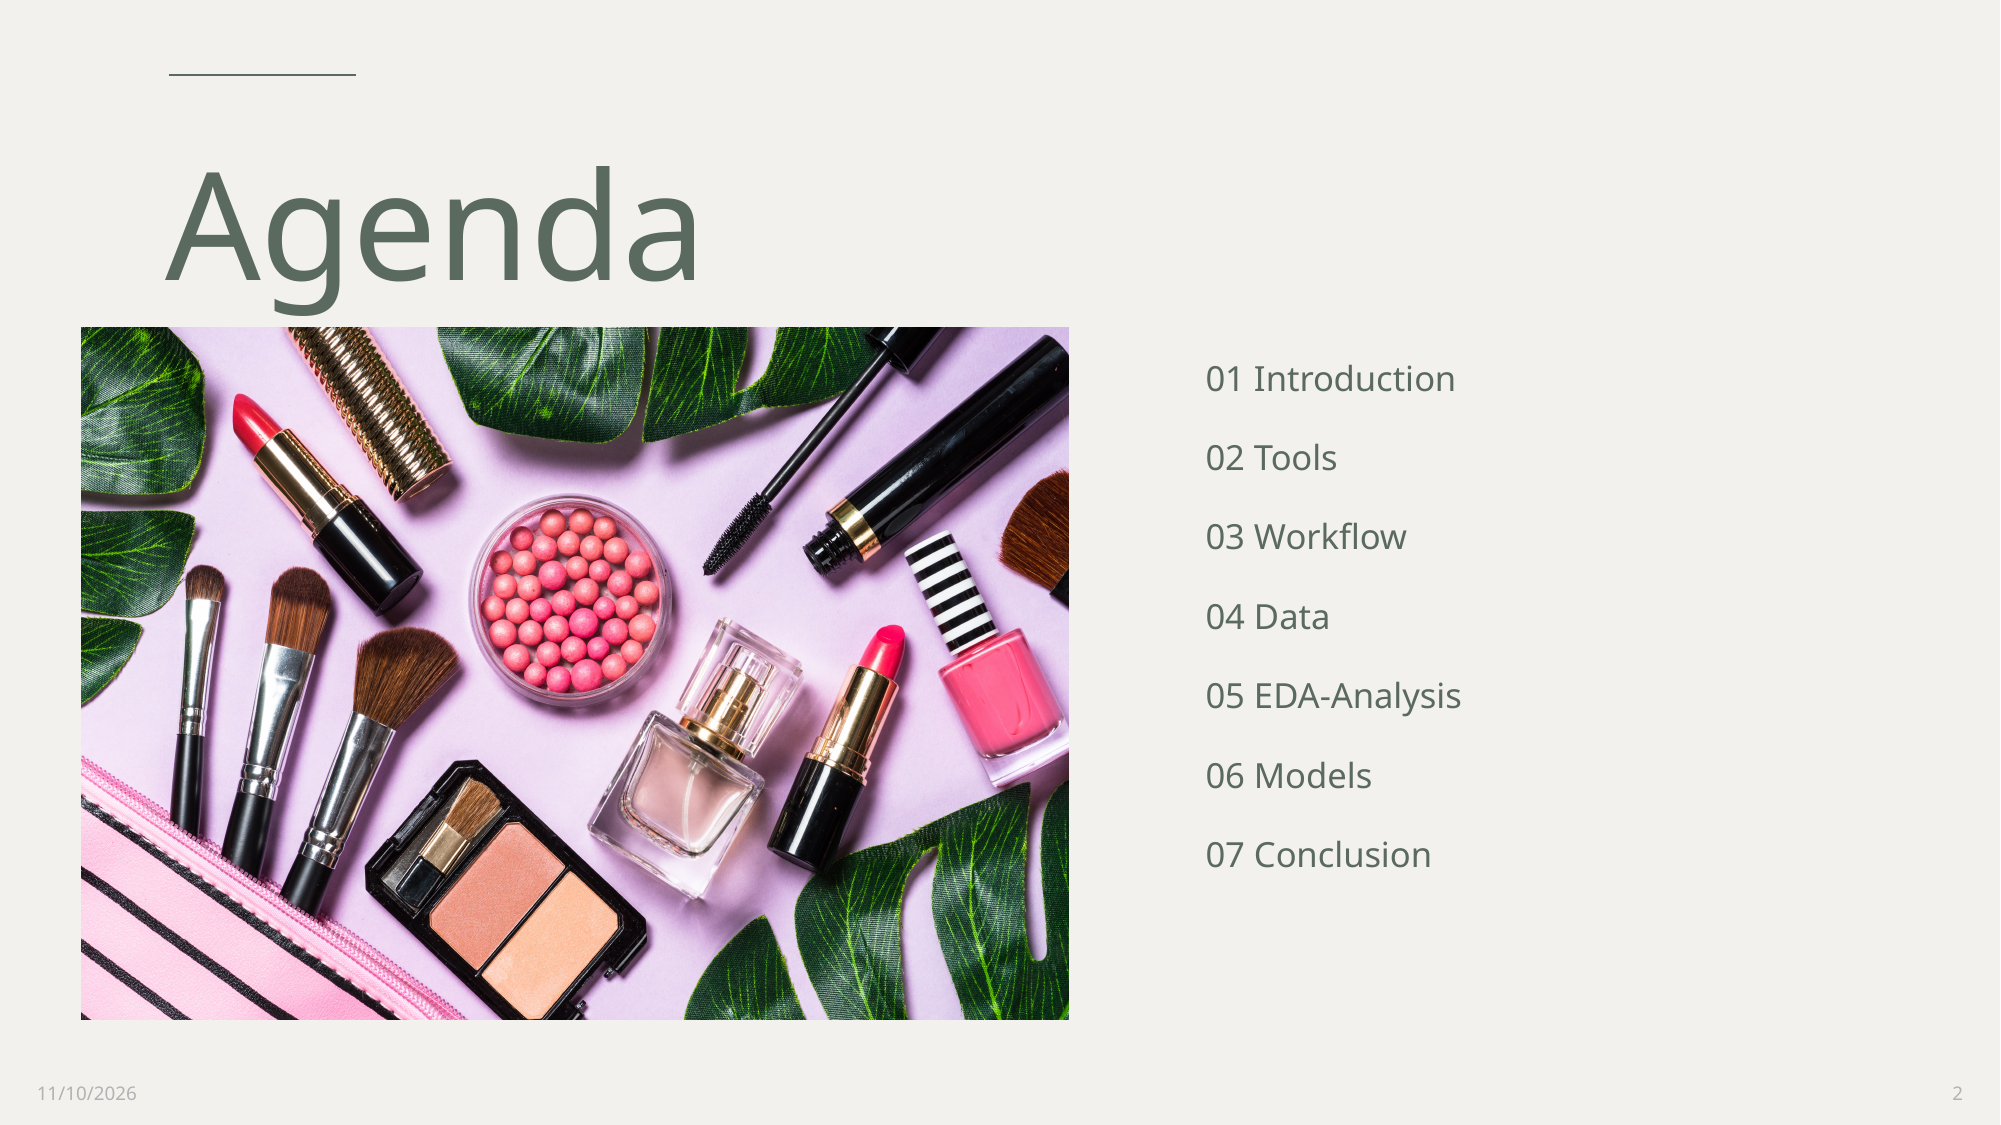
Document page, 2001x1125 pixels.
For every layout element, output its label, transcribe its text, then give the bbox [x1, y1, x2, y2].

title Agenda [150, 143, 1000, 327]
list 01 Introduction 02 Tools 03 Workflow 04 Data 05 EDA-Analysis 06 Models 07 Conclusion [1190, 328, 1957, 886]
picture [81, 327, 1069, 1020]
slide_number 2 [1528, 1064, 1979, 1124]
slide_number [21, 1064, 472, 1124]
